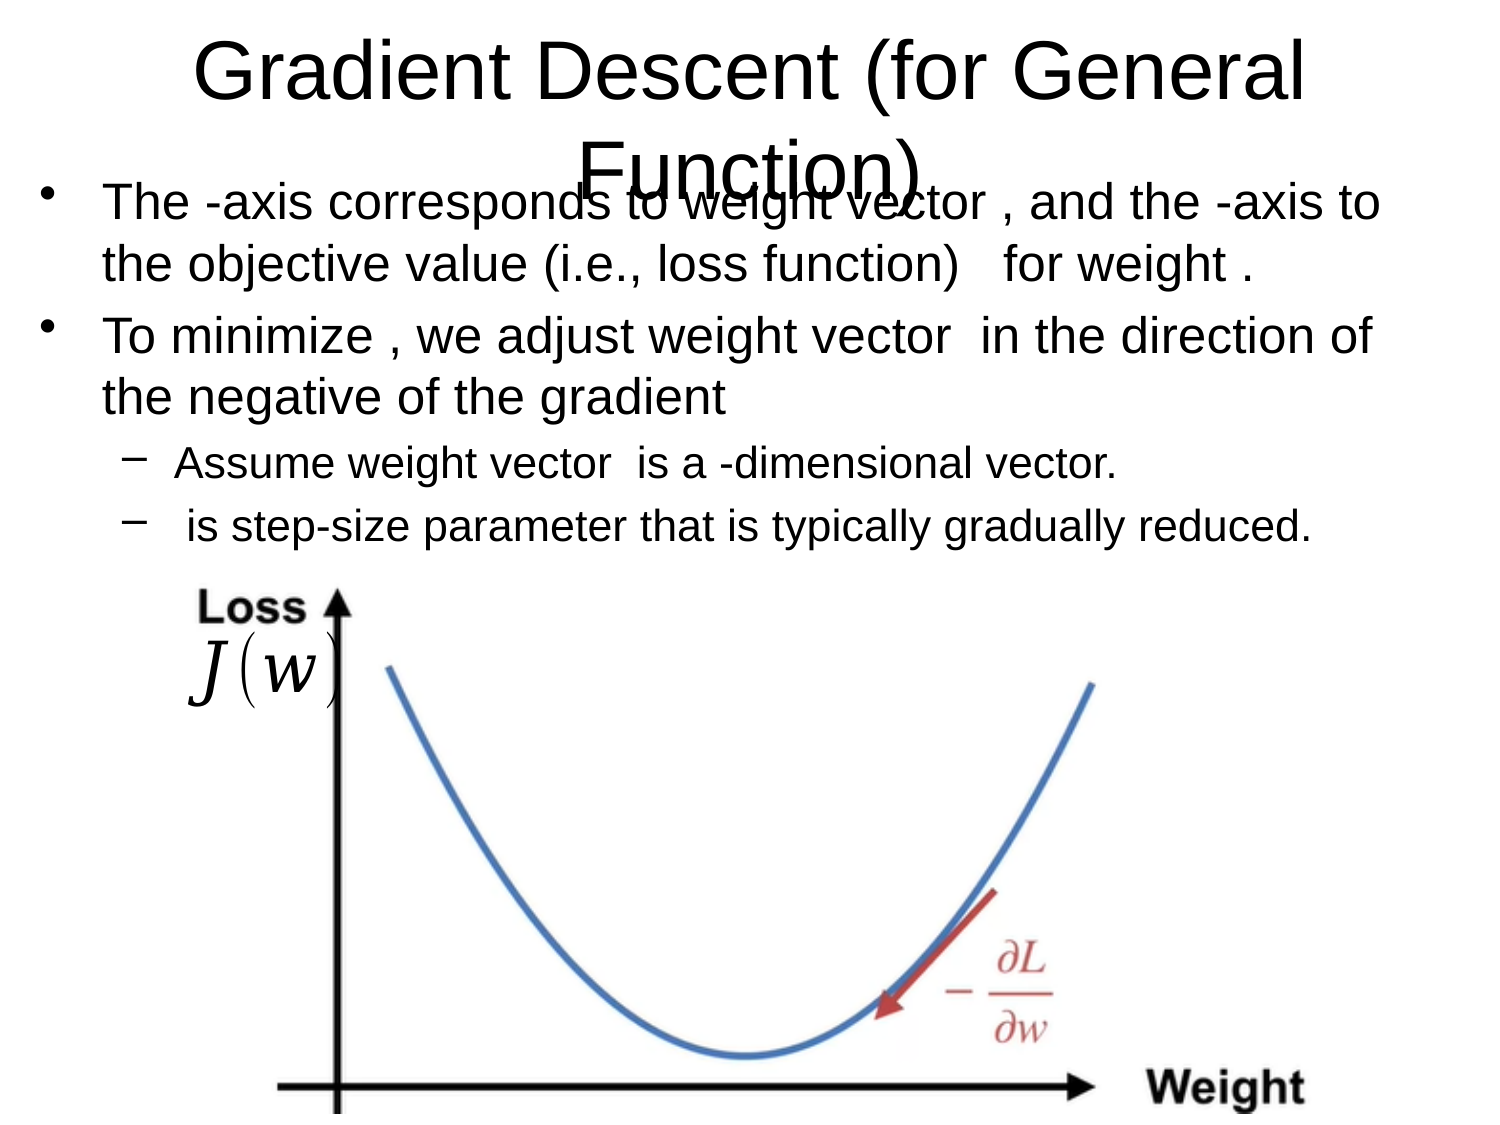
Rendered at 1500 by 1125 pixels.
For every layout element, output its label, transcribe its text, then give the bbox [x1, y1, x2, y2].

title Gradient Descent (for General Function) [74, 44, 1426, 188]
picture [187, 574, 1313, 1114]
